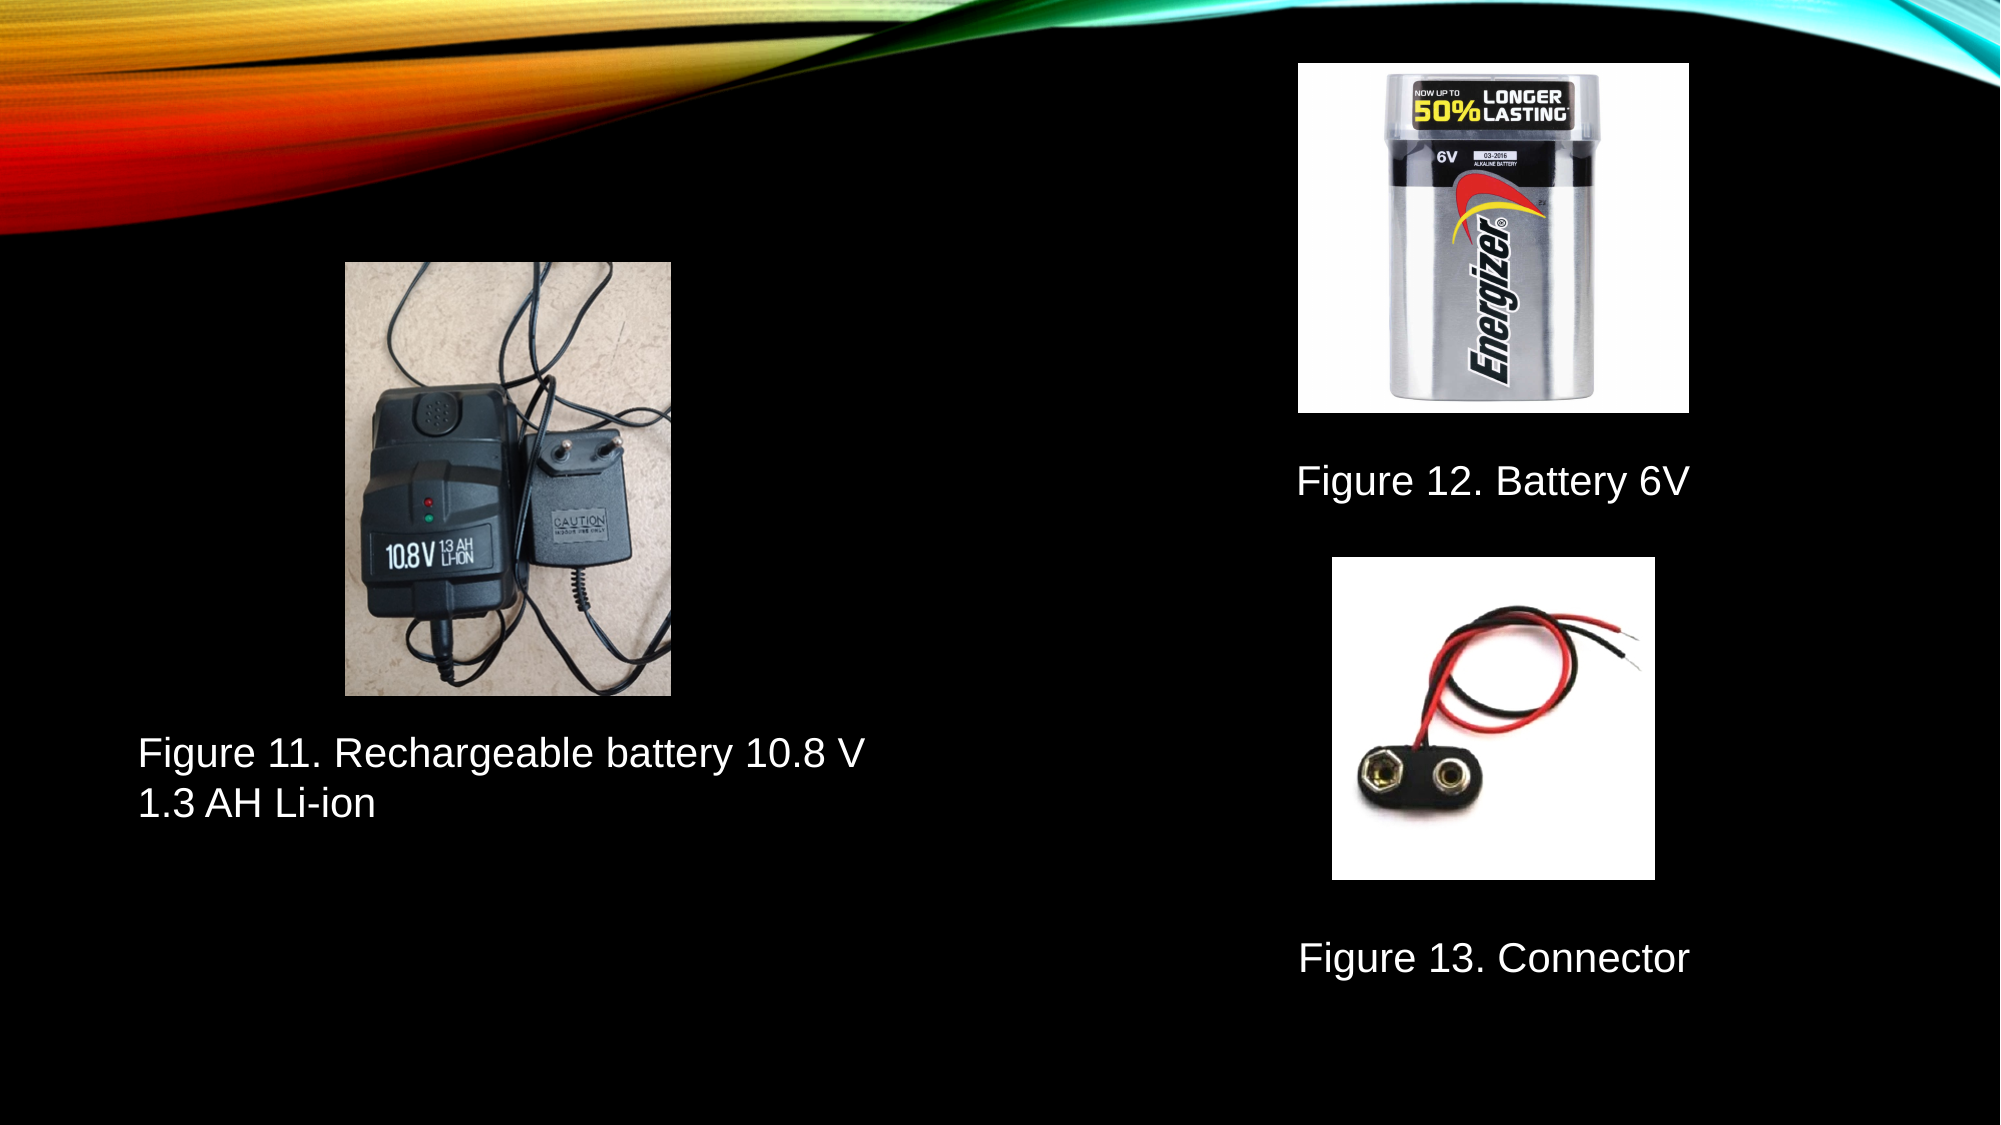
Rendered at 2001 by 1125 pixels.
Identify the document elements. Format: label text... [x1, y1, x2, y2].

picture [345, 262, 671, 696]
text_box Figure 13. Connector [1283, 923, 1706, 989]
picture [0, 0, 2000, 413]
picture [1332, 556, 1655, 880]
text_box Figure 11. Rechargeable battery 10.8 V 1.3 AH Li-ion [122, 718, 893, 833]
text_box Figure 12. Battery 6V [1281, 446, 1706, 511]
